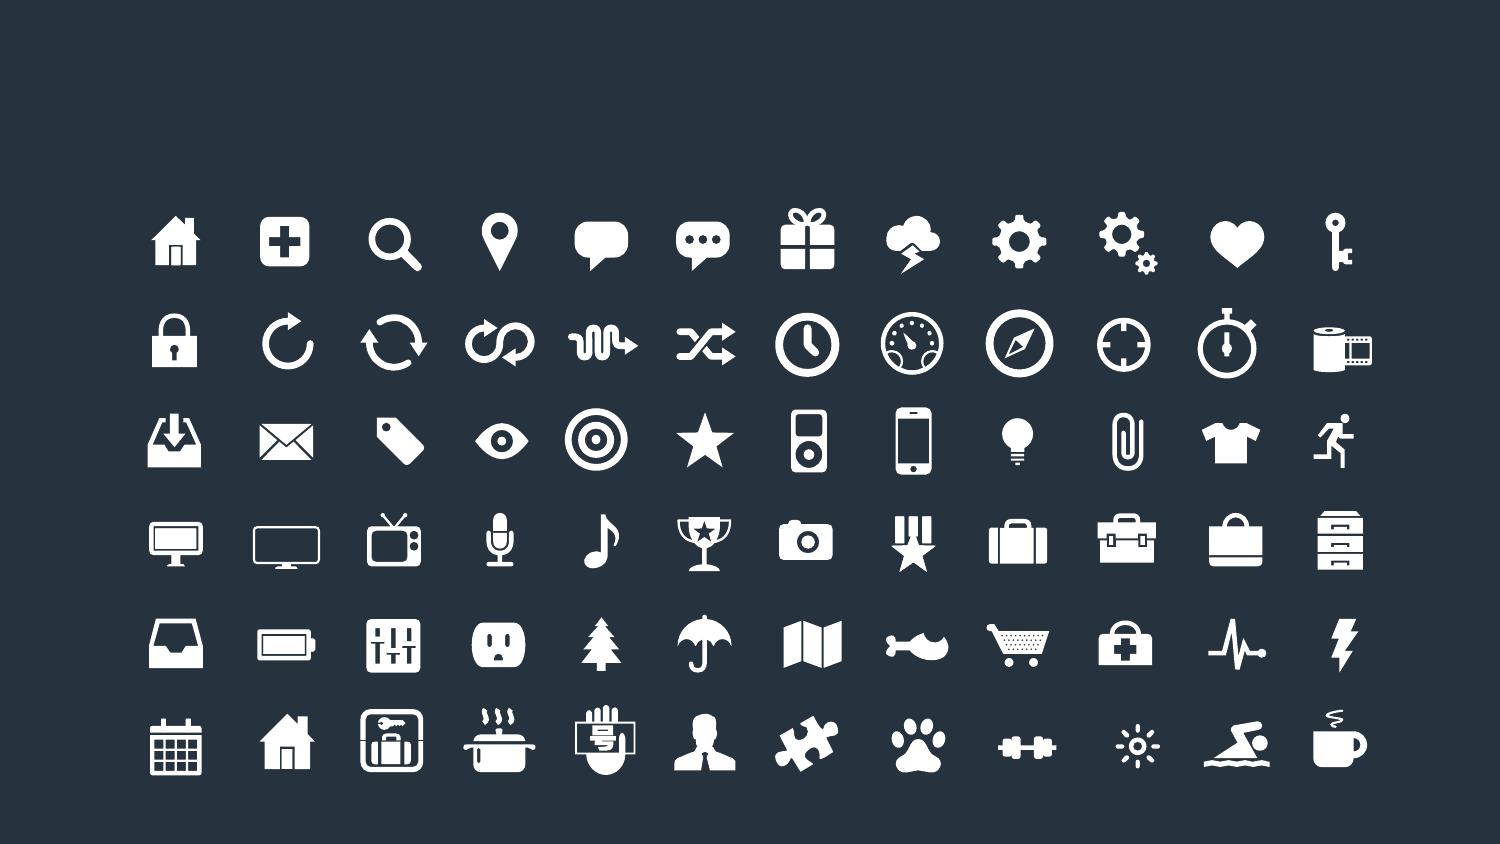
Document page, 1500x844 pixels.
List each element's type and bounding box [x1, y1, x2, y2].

text_box [1317, 517, 1363, 534]
text_box [1010, 453, 1025, 457]
text_box [257, 629, 316, 661]
text_box [281, 749, 293, 769]
text_box [161, 718, 166, 730]
text_box [809, 224, 835, 245]
text_box [985, 309, 1054, 378]
text_box [564, 408, 628, 471]
text_box [908, 516, 918, 537]
text_box [1004, 657, 1014, 667]
text_box [1213, 721, 1263, 759]
text_box [1100, 540, 1154, 563]
text_box [809, 248, 835, 270]
text_box [885, 633, 949, 661]
text_box [149, 618, 203, 669]
text_box [574, 221, 629, 272]
text_box [463, 744, 536, 773]
text_box [386, 648, 400, 653]
text_box [1317, 553, 1363, 570]
text_box [895, 516, 905, 544]
text_box [1115, 744, 1125, 749]
text_box [1146, 729, 1155, 738]
text_box [493, 512, 507, 549]
text_box [1121, 729, 1130, 738]
text_box [1135, 759, 1140, 769]
text_box [382, 733, 401, 741]
text_box [295, 425, 314, 458]
text_box [803, 449, 815, 460]
text_box [376, 314, 428, 357]
text_box [676, 322, 736, 360]
text_box [788, 207, 809, 227]
text_box [880, 311, 944, 375]
text_box [900, 245, 925, 274]
text_box [676, 221, 730, 272]
text_box [1109, 536, 1114, 545]
text_box [807, 207, 827, 227]
text_box [475, 423, 529, 460]
text_box [1313, 731, 1368, 768]
text_box [155, 528, 197, 549]
text_box [1002, 418, 1034, 452]
text_box [988, 527, 998, 564]
text_box [891, 731, 904, 748]
text_box [151, 215, 201, 266]
text_box [1201, 423, 1261, 464]
text_box [371, 636, 385, 642]
text_box [163, 413, 186, 448]
text_box [377, 717, 406, 730]
text_box [779, 519, 833, 560]
text_box [590, 725, 616, 751]
text_box [575, 705, 636, 775]
text_box [507, 707, 515, 726]
text_box [252, 526, 321, 569]
text_box [1197, 308, 1257, 379]
text_box [895, 407, 932, 475]
text_box [1097, 317, 1151, 372]
text_box [1121, 755, 1130, 763]
text_box [986, 624, 1050, 654]
text_box [803, 620, 822, 668]
text_box [147, 418, 201, 468]
text_box [584, 514, 619, 569]
text_box [260, 216, 310, 267]
text_box [1097, 513, 1156, 539]
text_box [1035, 527, 1048, 564]
text_box [149, 521, 203, 567]
text_box [801, 535, 815, 549]
text_box [376, 417, 425, 465]
text_box [360, 741, 424, 773]
text_box [261, 423, 312, 445]
text_box [1325, 709, 1344, 728]
text_box [780, 248, 806, 270]
text_box [909, 526, 917, 537]
text_box [591, 434, 601, 445]
text_box [381, 741, 401, 765]
text_box [1313, 423, 1354, 468]
text_box [259, 713, 315, 770]
text_box [932, 731, 946, 748]
text_box [150, 725, 202, 733]
text_box [783, 620, 802, 668]
text_box [567, 324, 639, 361]
text_box [702, 346, 736, 366]
text_box [366, 619, 421, 673]
text_box [886, 215, 941, 251]
text_box [1208, 618, 1267, 670]
text_box [465, 319, 535, 367]
text_box [1313, 327, 1345, 335]
text_box [185, 718, 191, 730]
text_box [494, 707, 503, 726]
text_box [1098, 620, 1153, 666]
text_box [486, 530, 514, 567]
text_box [259, 425, 278, 458]
text_box [1203, 760, 1270, 767]
text_box [775, 312, 840, 377]
text_box [891, 537, 936, 572]
text_box [1099, 211, 1145, 257]
text_box [677, 517, 732, 572]
text_box [821, 530, 829, 538]
text_box [992, 214, 1047, 269]
text_box [791, 409, 827, 473]
text_box [780, 224, 806, 245]
text_box [1320, 511, 1361, 516]
text_box [261, 441, 312, 460]
text_box [1325, 212, 1353, 272]
text_box [1151, 744, 1161, 749]
text_box [903, 718, 917, 735]
text_box [263, 636, 305, 654]
text_box [371, 741, 378, 765]
text_box [150, 735, 202, 776]
text_box [171, 246, 181, 266]
text_box [1135, 252, 1158, 275]
text_box [497, 436, 507, 446]
text_box [1210, 221, 1265, 268]
text_box [360, 709, 424, 740]
text_box [1140, 536, 1145, 545]
text_box [1209, 512, 1263, 567]
text_box [779, 528, 788, 556]
text_box [676, 412, 735, 468]
text_box [1221, 332, 1232, 357]
text_box [677, 614, 732, 673]
text_box [1317, 536, 1363, 552]
text_box [367, 512, 421, 567]
text_box [903, 332, 917, 350]
text_box [1004, 328, 1035, 359]
text_box [360, 329, 412, 371]
text_box [920, 718, 934, 735]
text_box [1252, 735, 1268, 751]
text_box [481, 212, 518, 272]
text_box [471, 622, 526, 668]
text_box [581, 617, 622, 671]
text_box [674, 713, 736, 771]
text_box [1112, 412, 1144, 471]
text_box [999, 518, 1034, 564]
text_box [676, 328, 700, 343]
text_box [578, 421, 615, 458]
text_box [775, 715, 839, 772]
text_box [368, 217, 422, 272]
text_box [1135, 723, 1140, 733]
text_box [152, 313, 197, 368]
text_box [1146, 755, 1155, 763]
text_box [1128, 737, 1147, 756]
text_box [895, 739, 941, 773]
text_box [1340, 413, 1350, 424]
text_box [402, 641, 416, 646]
text_box [473, 728, 526, 742]
text_box [998, 736, 1057, 759]
text_box [1331, 618, 1359, 673]
text_box [262, 312, 314, 370]
text_box [1313, 334, 1372, 373]
text_box [481, 707, 489, 726]
text_box [404, 741, 411, 765]
text_box [1029, 657, 1038, 667]
text_box [803, 324, 820, 357]
text_box [823, 620, 842, 668]
text_box [922, 516, 932, 544]
